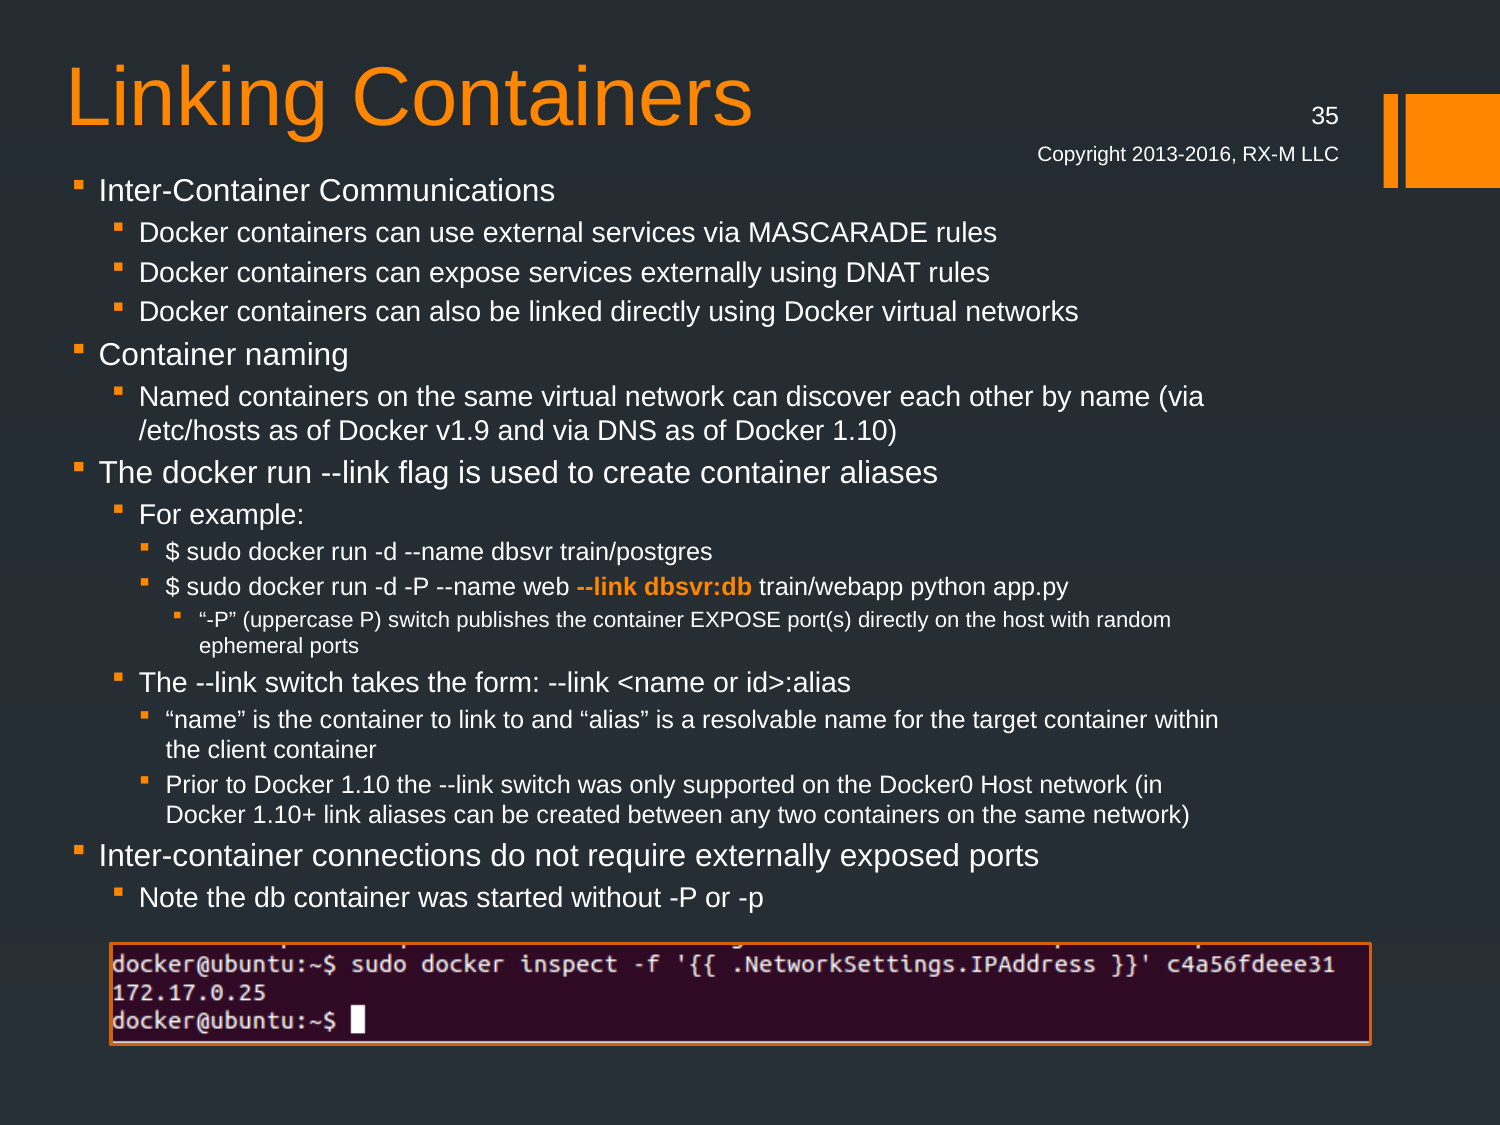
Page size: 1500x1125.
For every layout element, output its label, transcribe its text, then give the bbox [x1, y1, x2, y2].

title Linking Containers [50, 20, 1238, 150]
slide_number 35 [1199, 90, 1355, 140]
list Inter-Container Communications Docker containers can use external services via MASCARADE rules Docker containers can expose services externally using DNAT rules Docker containers can also be linked directly using Docker virtual networks Container naming Named containers on the same virtual network can discover each other by name (via /etc/hosts as of Docker v1.9 and via DNS as of Docker 1.10) The docker run --link flag is used to create container aliases For example: $ sudo docker run -d --name dbsvr train/postgres $ sudo docker run -d -P --name web --link dbsvr:db train/webapp python app.py “-P” (uppercase P) switch publishes the container EXPOSE port(s) directly on the host with random ephemeral ports The --link switch takes the form: --link <name or id>:alias “name” is the container to link to and “alias” is a resolvable name for the target container within the client container Prior to Docker 1.10 the --link switch was only supported on the Docker0 Host network (in Docker 1.10+ link aliases can be created between any two containers on the same network) Inter-container connections do not require externally exposed ports Note the db container was started without -P or -p [50, 162, 1263, 925]
footer Copyright 2013-2016, RX-M LLC [985, 140, 1355, 190]
picture [111, 944, 1370, 1044]
